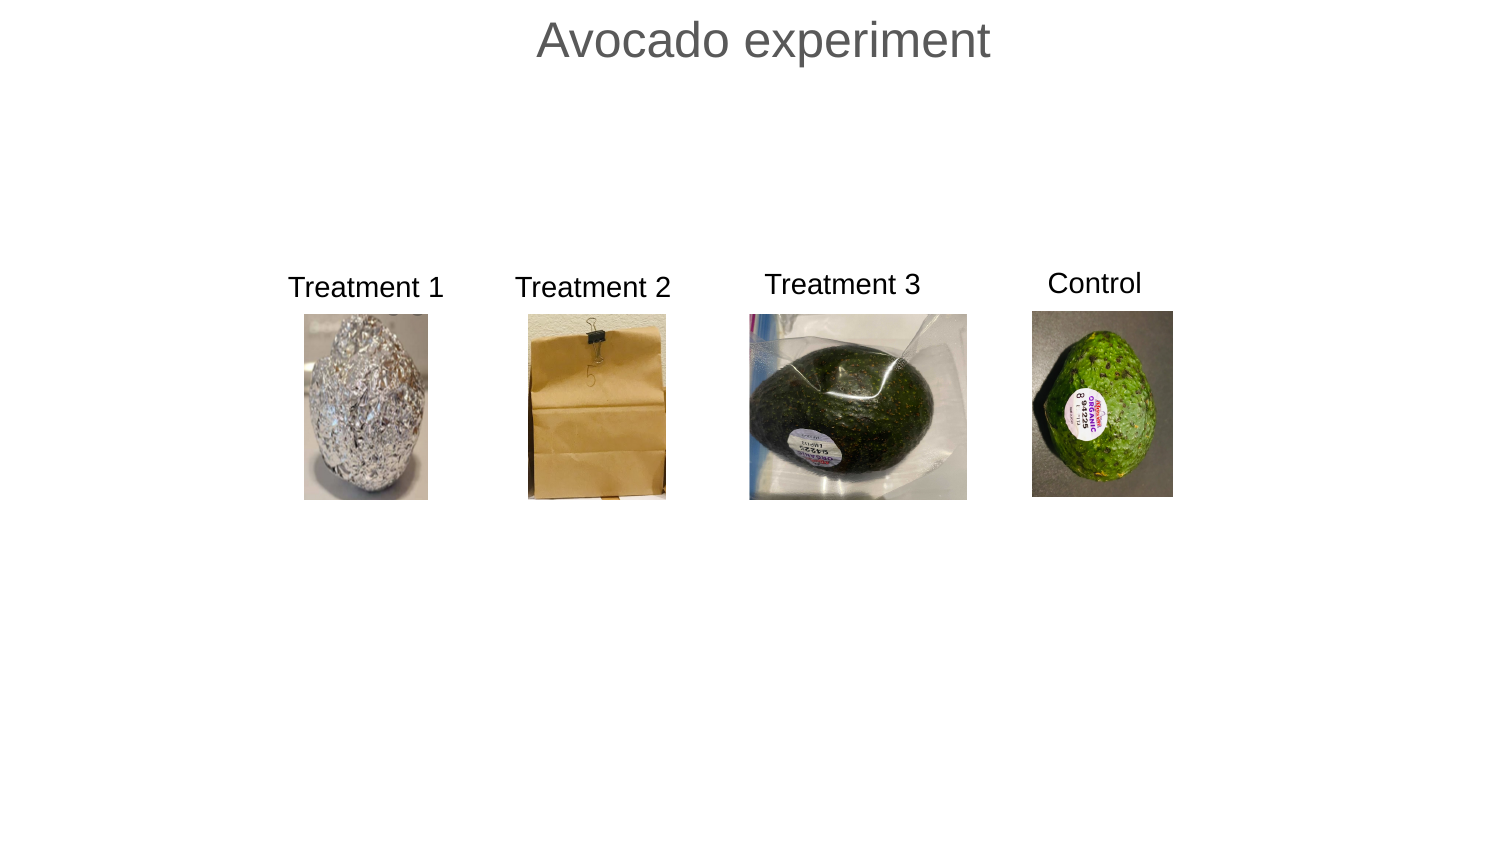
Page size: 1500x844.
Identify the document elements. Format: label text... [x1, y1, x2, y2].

picture [749, 314, 967, 500]
text_box Control [1032, 257, 1186, 308]
picture [1032, 311, 1173, 497]
text_box Treatment 1 [272, 261, 490, 312]
text_box Avocado experiment [521, 0, 1020, 75]
text_box Treatment 3 [749, 257, 967, 308]
picture [303, 314, 429, 500]
picture [528, 314, 666, 500]
text_box Treatment 2 [499, 261, 717, 312]
